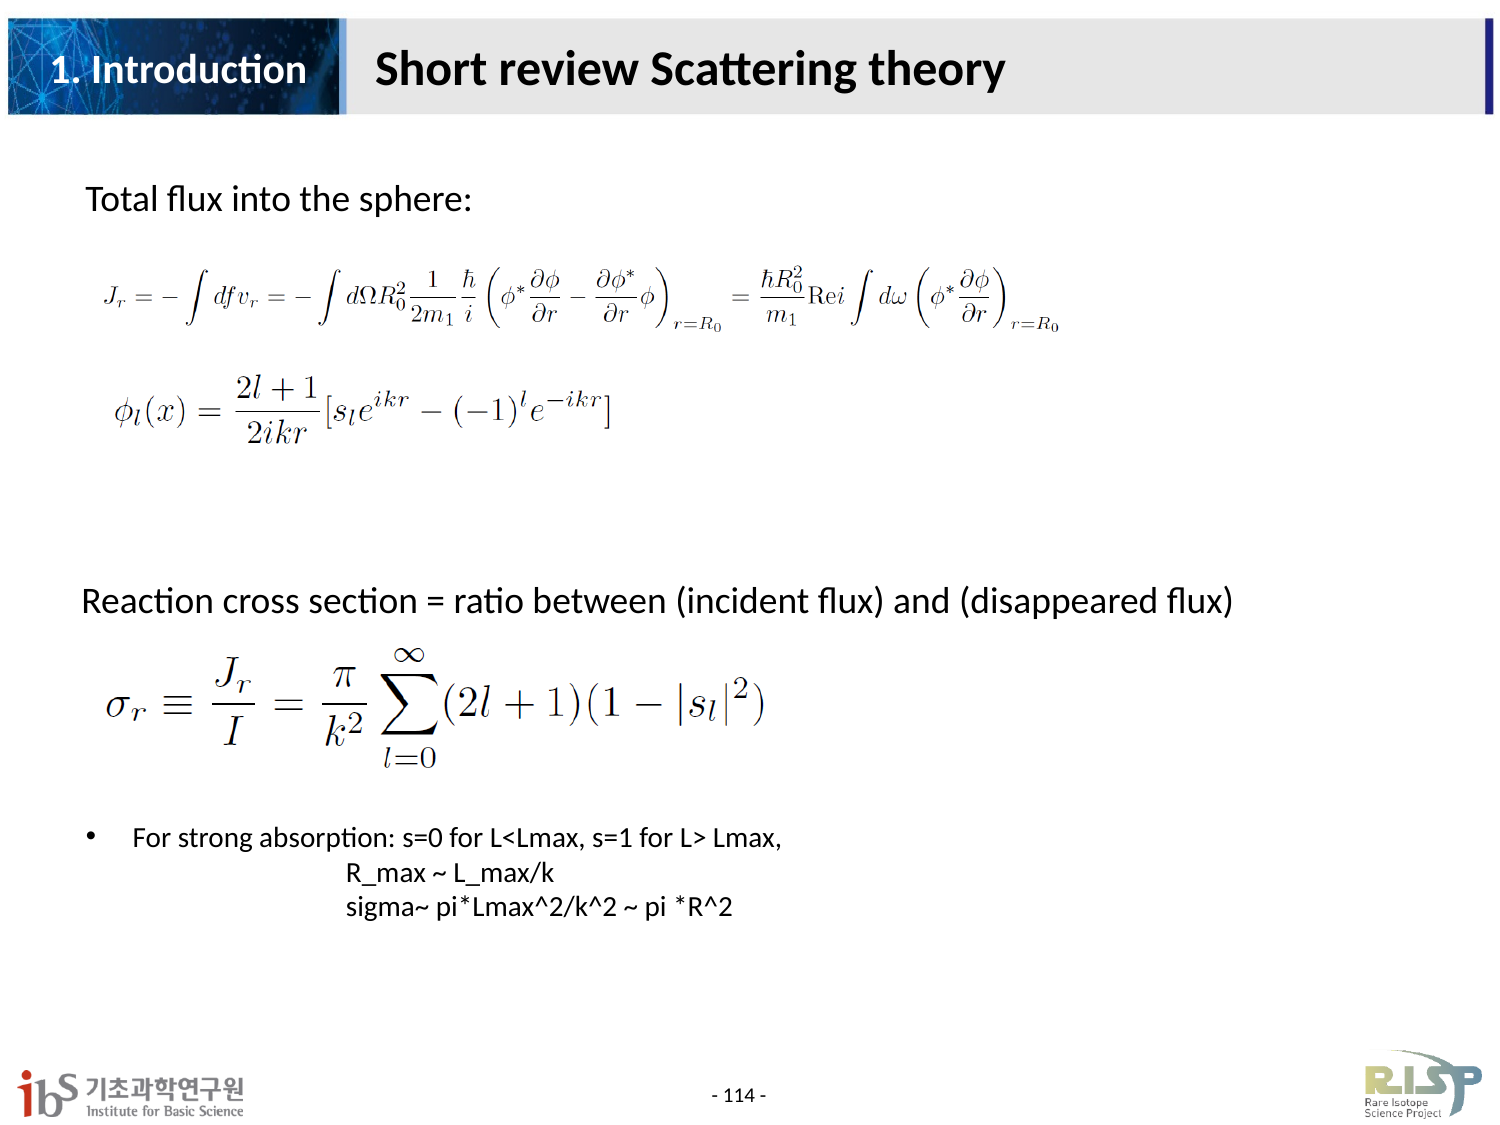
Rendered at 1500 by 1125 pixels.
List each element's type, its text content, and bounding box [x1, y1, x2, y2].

text_box Total flux into the sphere: [70, 166, 497, 227]
picture [1364, 1049, 1482, 1119]
picture [97, 629, 795, 789]
picture [17, 1070, 243, 1117]
text_box Reaction cross section = ratio between (incident flux) and (disappeared flux) [66, 568, 1250, 629]
picture [100, 253, 1069, 350]
picture [2, 10, 1500, 130]
text_box For strong absorption: s=0 for L<Lmax, s=1 for L> Lmax, R_max ~ L_max/k sigma~ pi*Lmax^2/k^2 ~ pi *R^2 [71, 810, 904, 931]
picture [104, 364, 625, 457]
